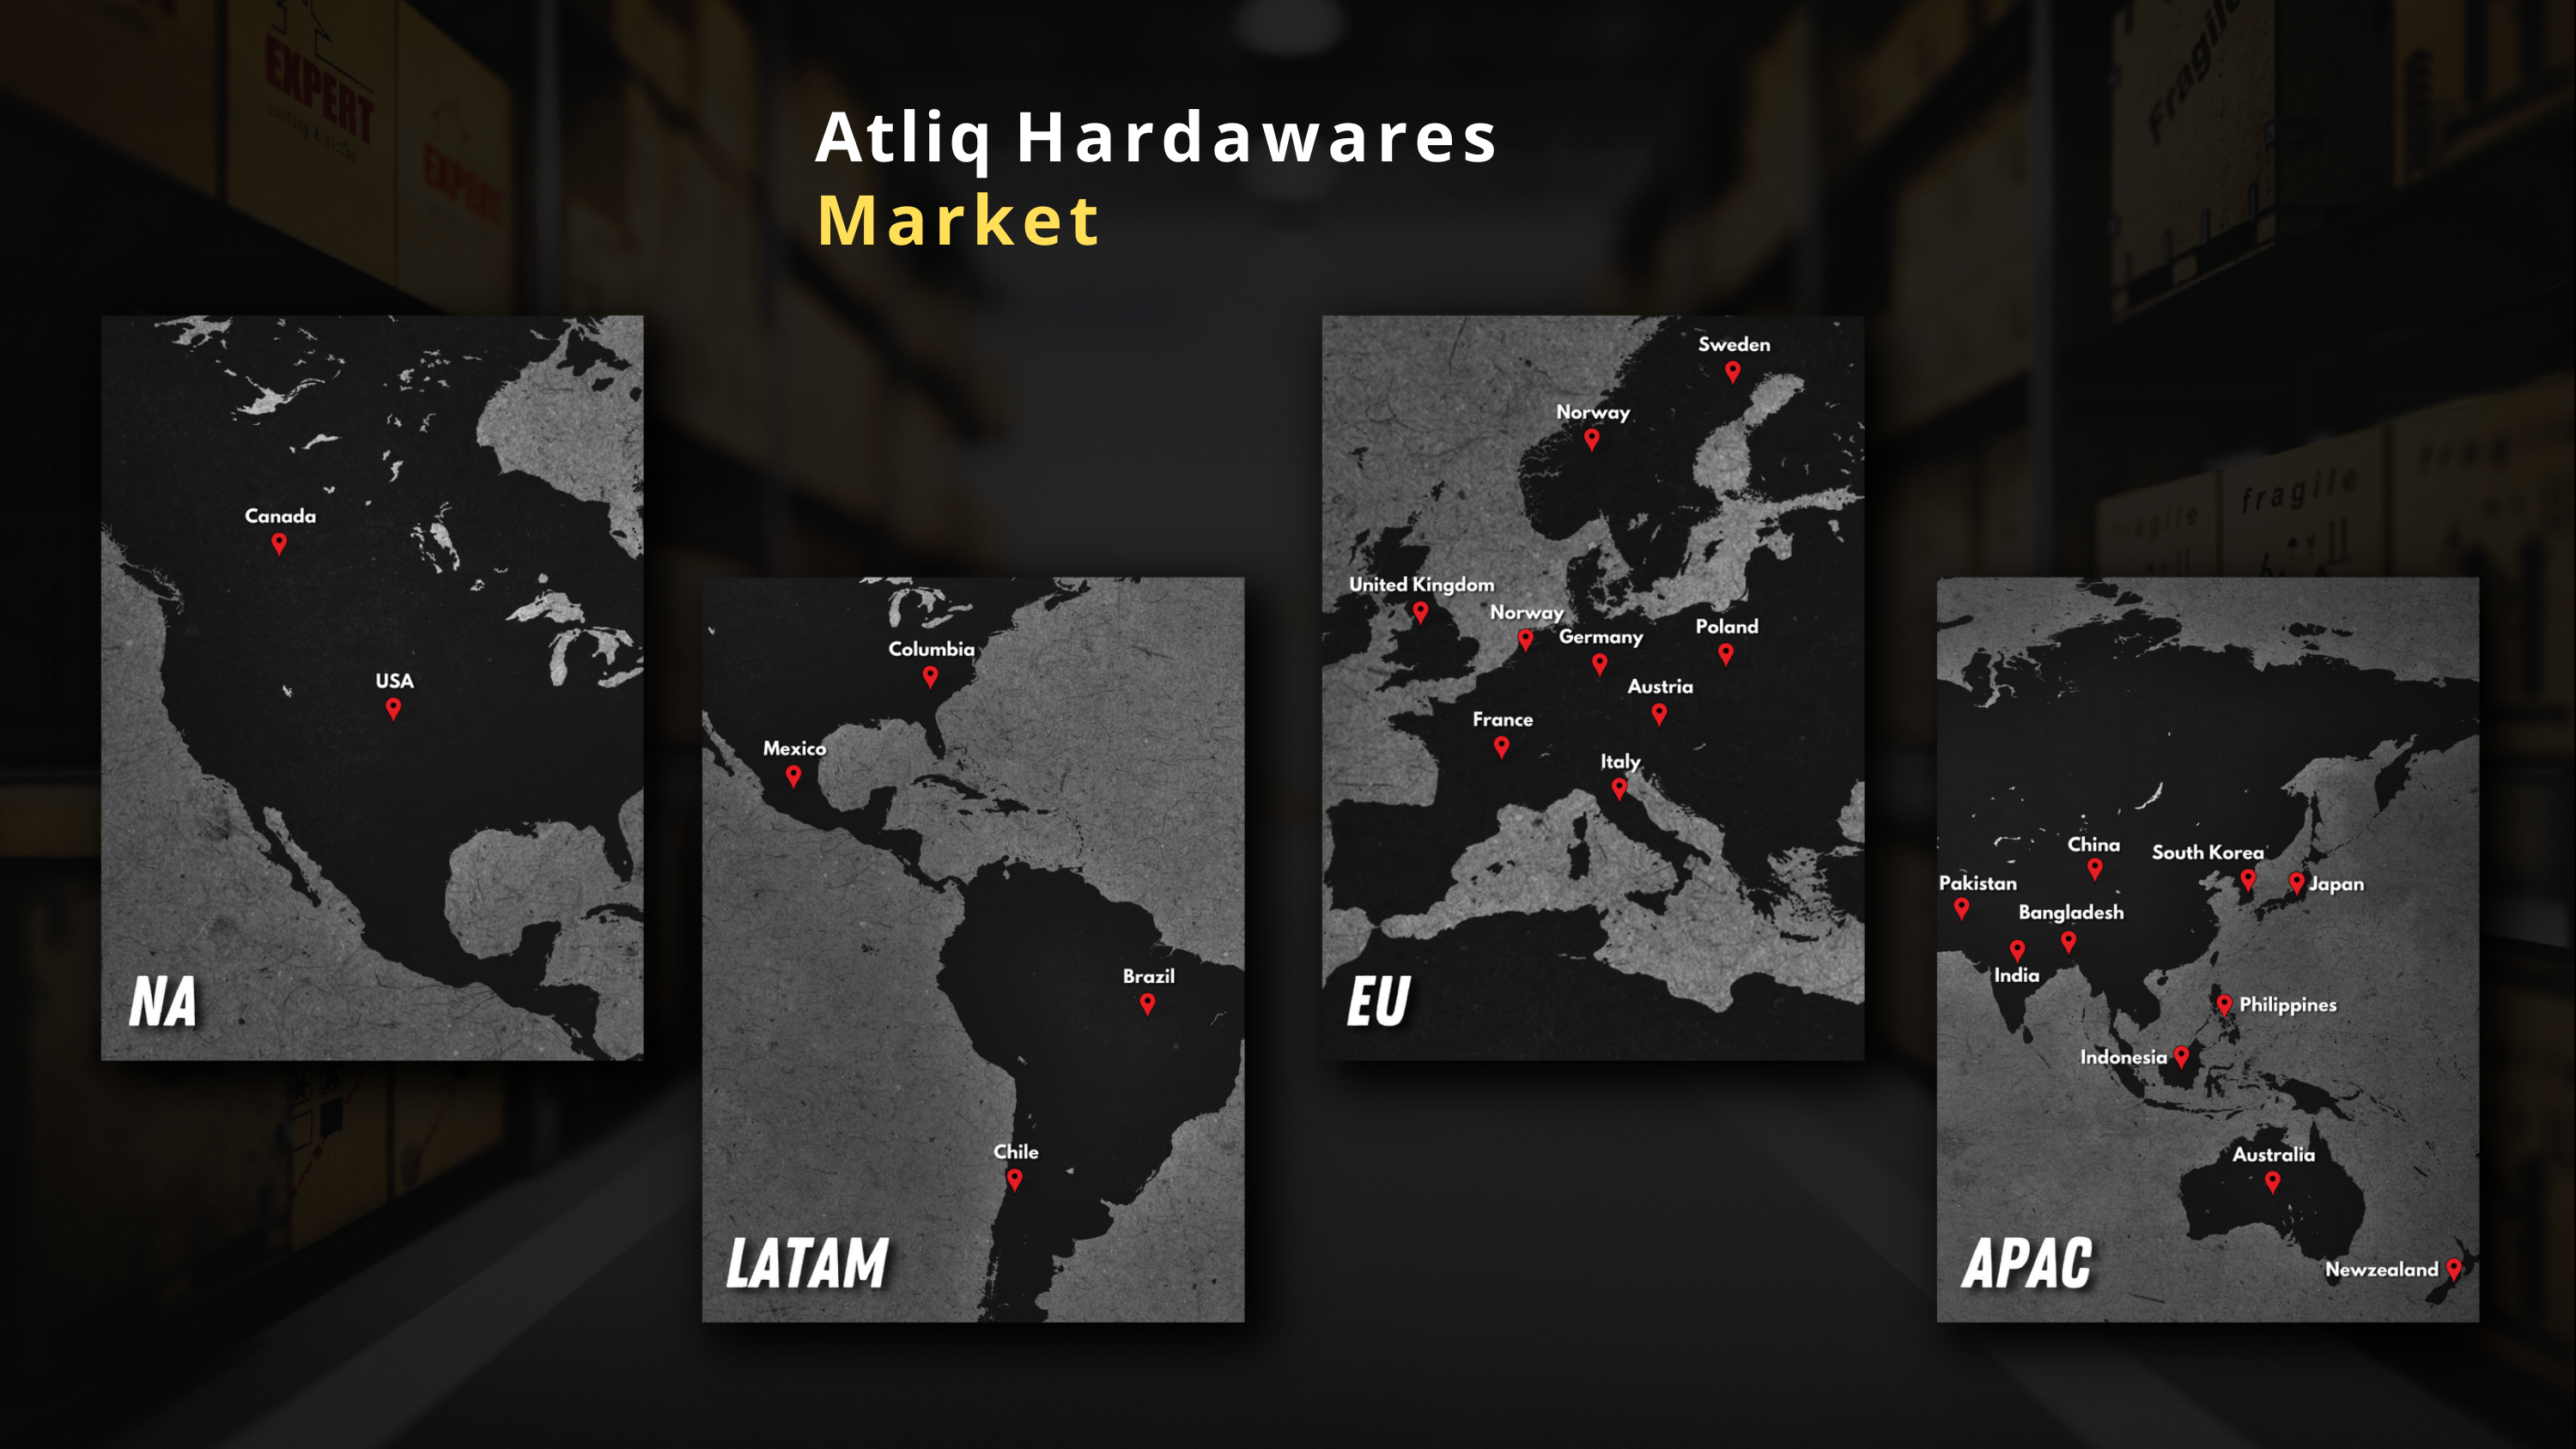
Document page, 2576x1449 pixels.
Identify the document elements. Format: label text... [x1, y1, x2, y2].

title Atliq Hardawares Market [813, 91, 1744, 336]
picture [0, 0, 2576, 1449]
